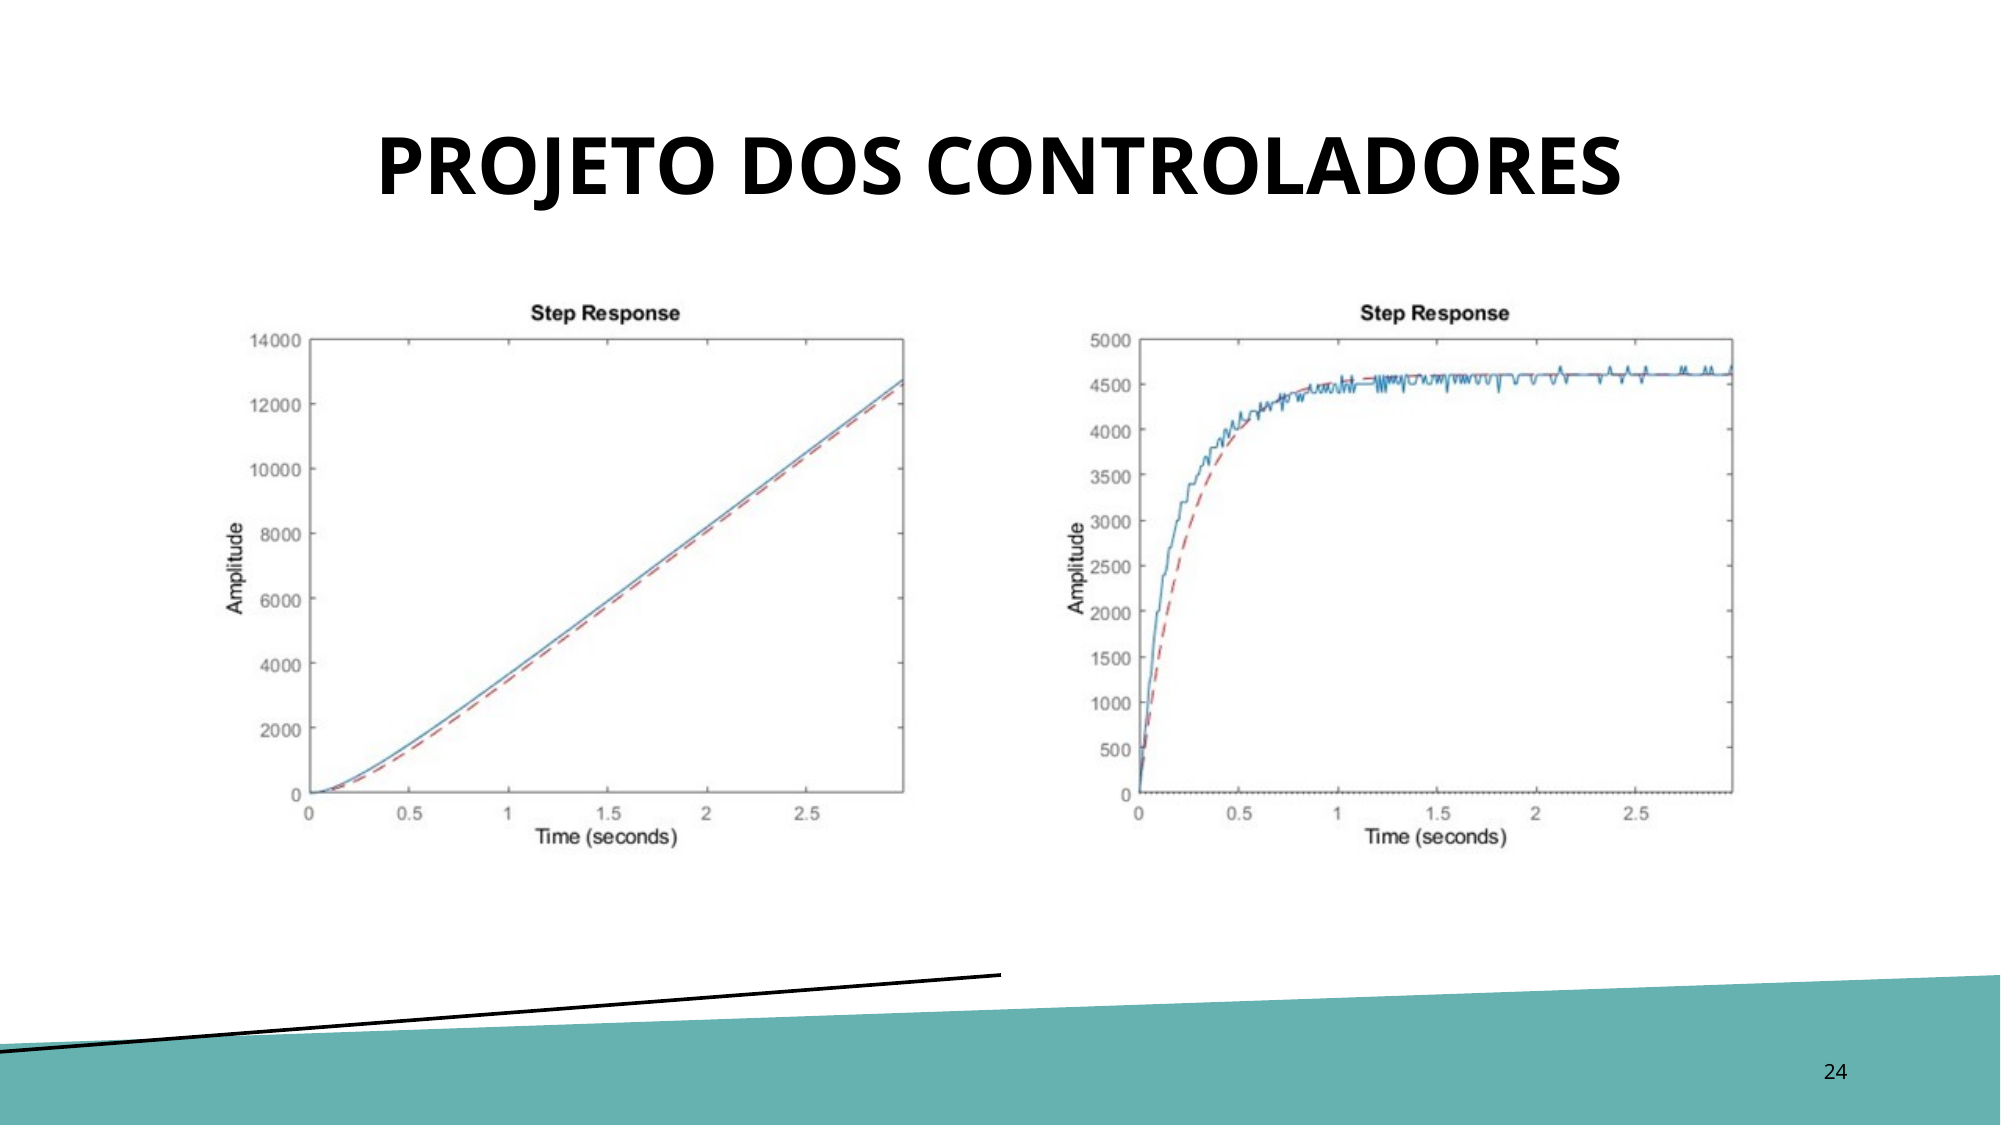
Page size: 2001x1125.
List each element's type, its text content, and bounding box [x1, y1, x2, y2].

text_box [190, 267, 1808, 858]
title Projeto dos controladores [137, 59, 1863, 278]
slide_number 24 [1412, 1042, 1863, 1103]
